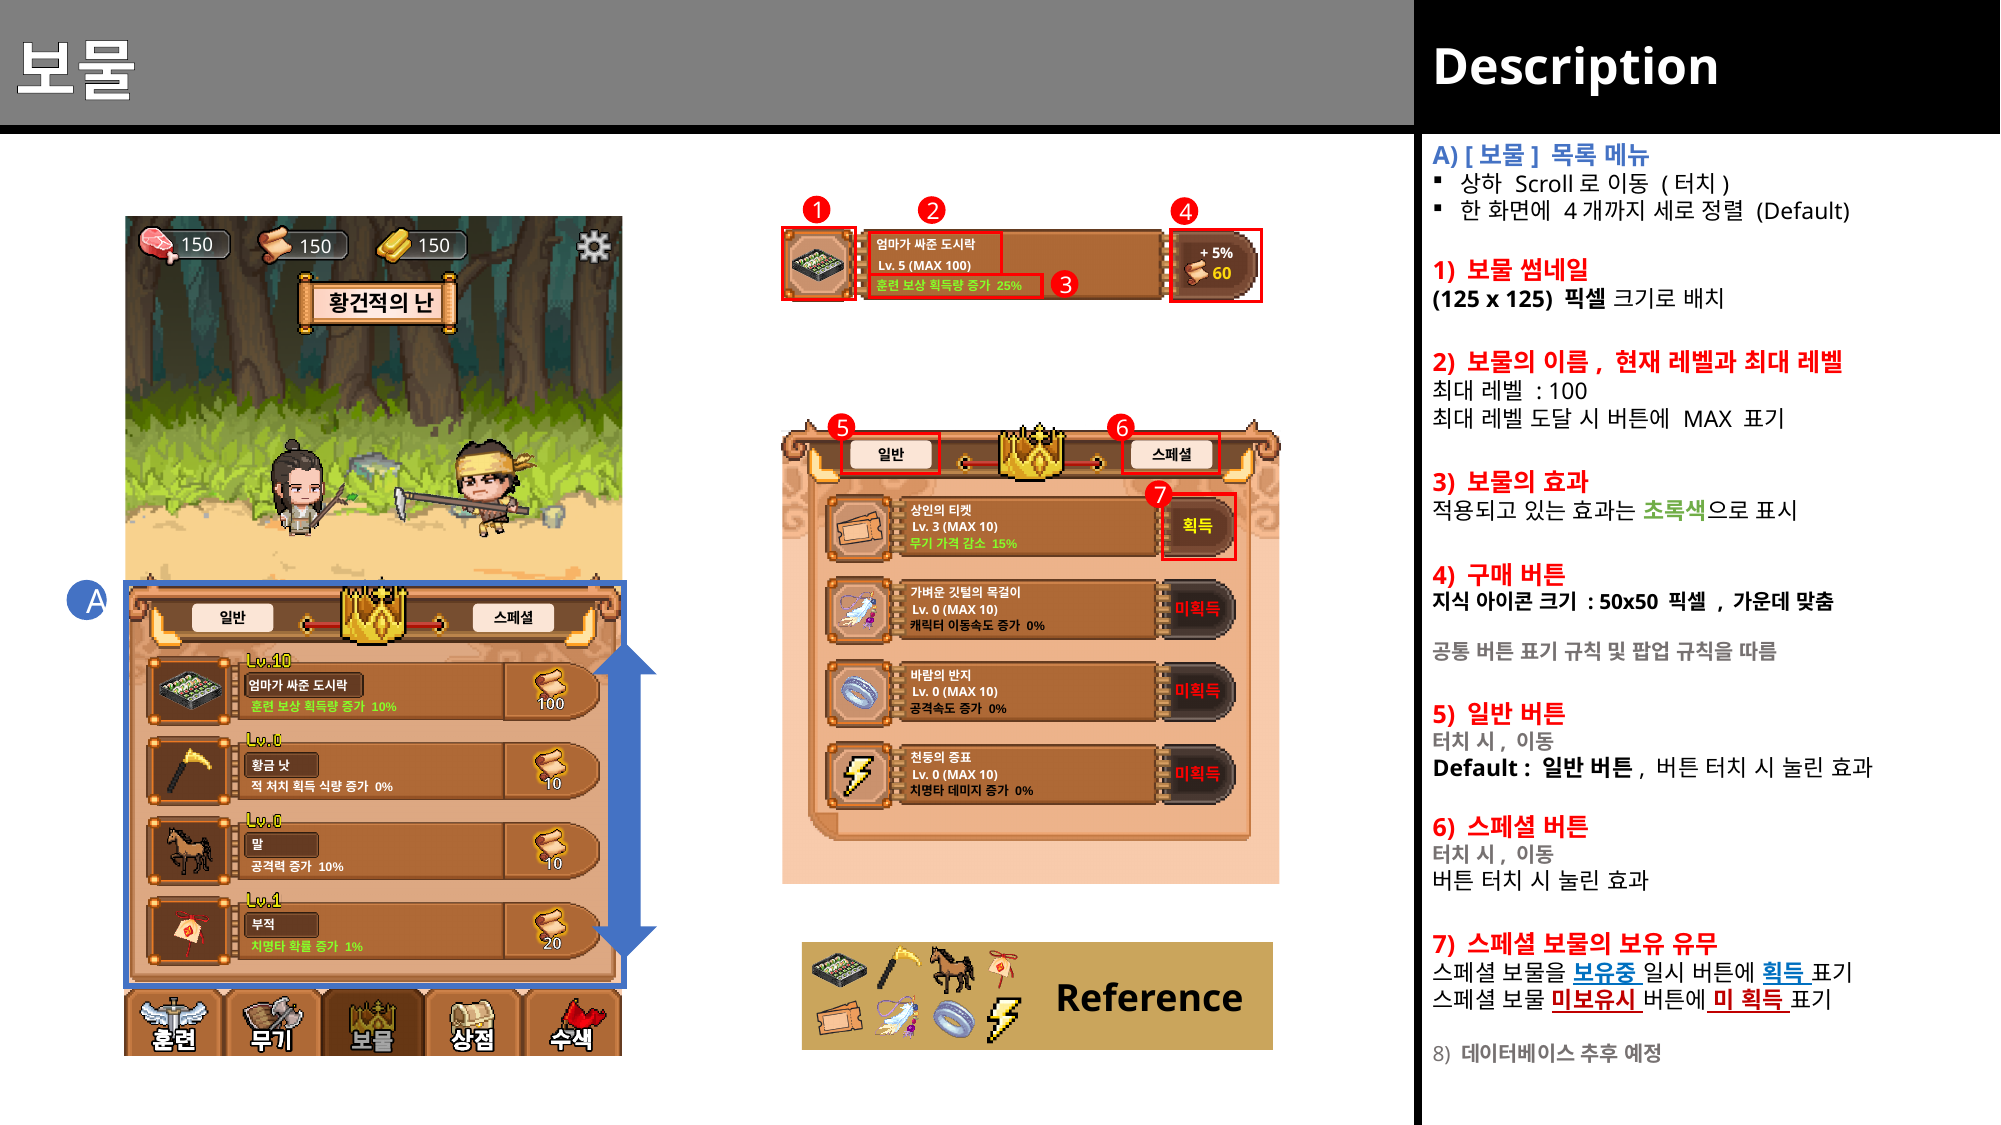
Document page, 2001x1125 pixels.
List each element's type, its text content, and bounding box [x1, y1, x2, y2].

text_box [321, 986, 425, 1056]
text_box 6 [1108, 412, 1134, 419]
picture [781, 419, 1281, 884]
text_box A) [보물] 목록 메뉴 상하 Scroll로 이동 (터치) 한 화면에 4개까지 세로 정렬 (Default) 1) 보물 썸네일 (125 x 125) 픽셀 크기로 배치 2) 보물의 이름, 현재 레벨과 최대 레벨 최대 레벨 : 100 최대 레벨 도달 시 버튼에 MAX 표기 3) 보물의 효과 적용되고 있는 효과는 초록색으로 표시 4) 구매 버튼 지식 아이콘 크기 : 50x50 픽셀 , 가운데 맞춤 공통 버튼 표기 규칙 및 팝업 규칙을 따름 5) 일반 버튼 터치 시, 이동 Default : 일반 버튼, 버튼 터치 시 눌린 효과 6) 스페셜 버튼 터치 시, 이동 버튼 터치 시 눌린 효과 7) 스페셜 보물의 보유 유무 스페셜 보물을 보유중 일시 버튼에 획득 표기 스페셜 보물 미보유시 버튼에 미 획득 표기 8) 데이터베이스 추후 예정 [1418, 134, 2000, 1125]
picture [123, 216, 623, 1056]
text_box 60 [1263, 255, 1273, 290]
text_box 4 [1169, 196, 1200, 226]
text_box 5 [829, 412, 854, 419]
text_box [246, 812, 282, 828]
text_box [1170, 229, 1263, 303]
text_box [246, 732, 282, 747]
text_box [801, 941, 1274, 1051]
text_box Reference [1040, 966, 1259, 1027]
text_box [295, 271, 460, 335]
text_box [625, 641, 660, 960]
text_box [138, 225, 470, 266]
text_box [0, 0, 1414, 125]
text_box 보물 [0, 20, 216, 115]
text_box A [65, 578, 108, 622]
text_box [825, 494, 1245, 563]
text_box 2 [916, 195, 947, 225]
text_box Description [1418, 0, 2000, 125]
text_box 1 [801, 194, 832, 225]
picture [810, 940, 1030, 1050]
picture [780, 227, 1258, 302]
